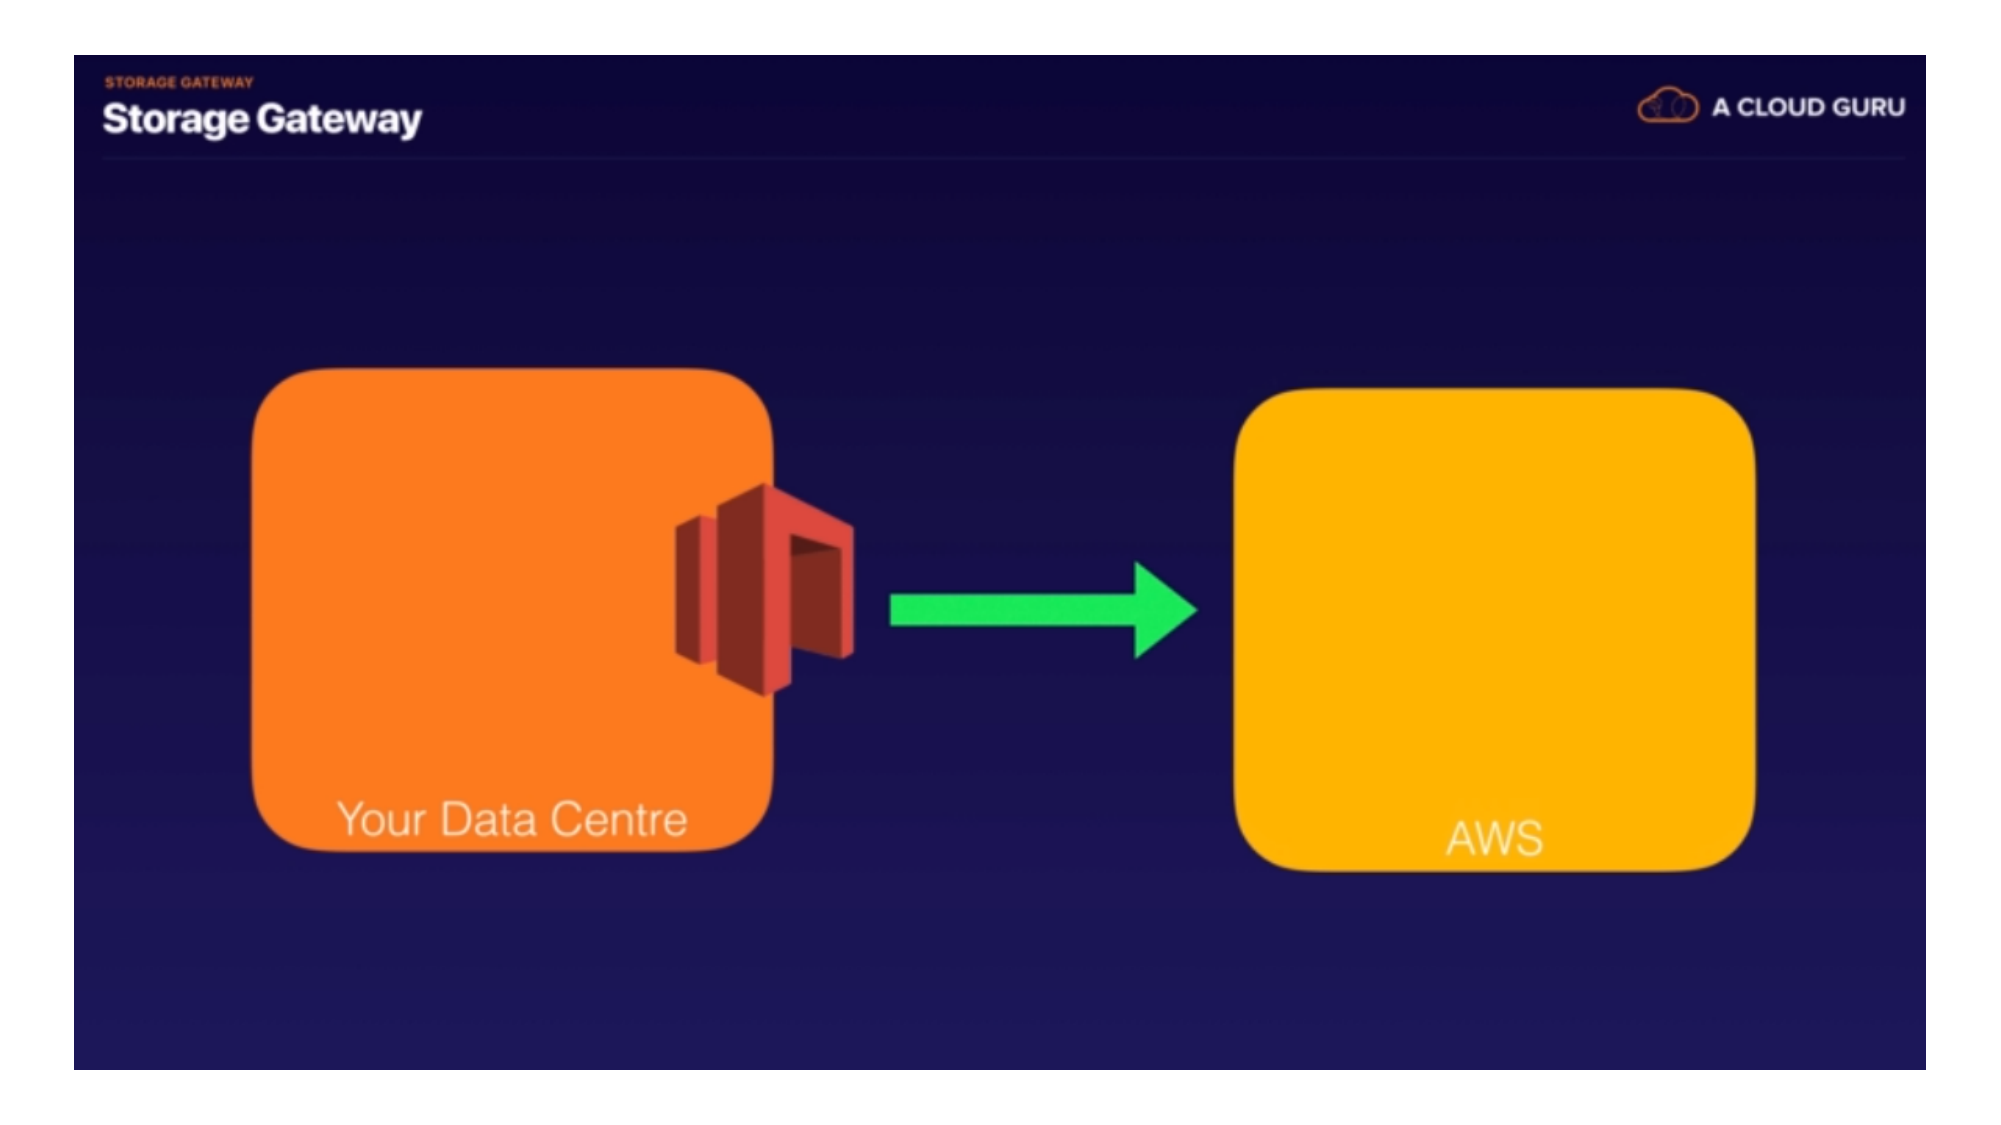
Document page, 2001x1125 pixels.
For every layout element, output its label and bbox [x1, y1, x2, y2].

picture [74, 55, 1926, 1070]
